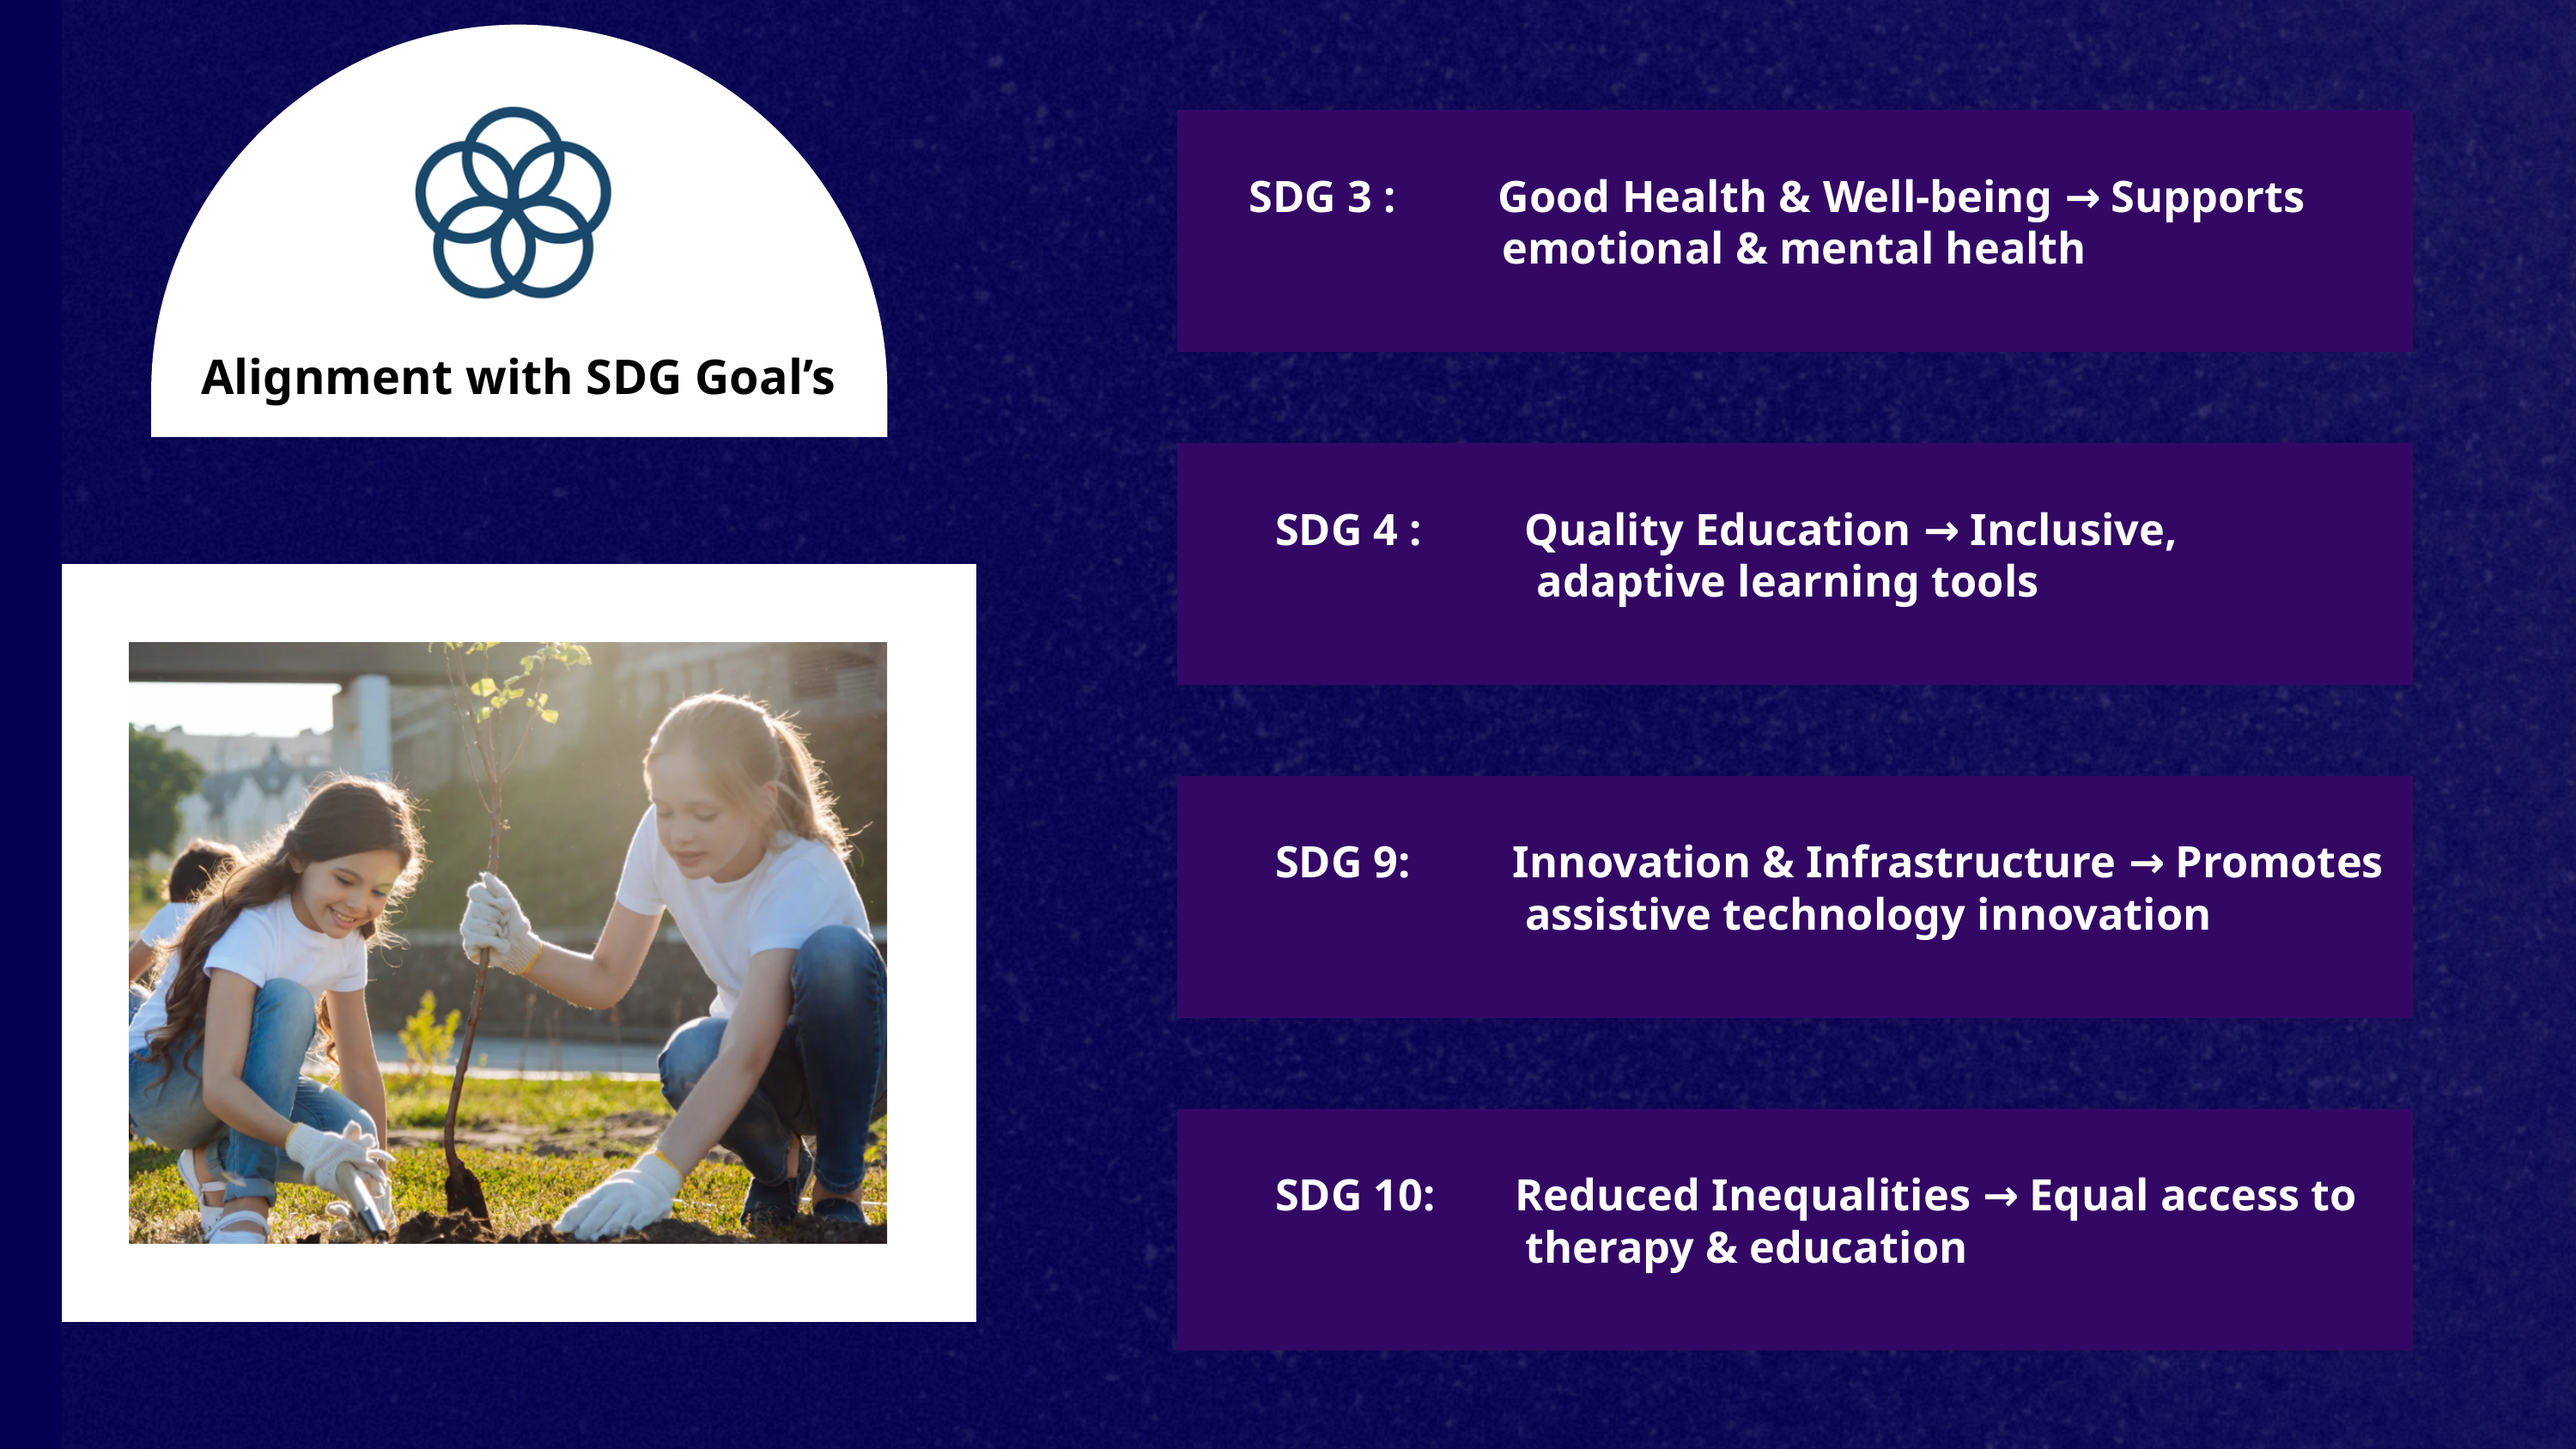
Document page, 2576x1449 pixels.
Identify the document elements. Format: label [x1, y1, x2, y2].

text_box [1176, 442, 2414, 685]
text_box [61, 0, 2576, 1449]
text_box [61, 563, 977, 1323]
text_box [1176, 1108, 2414, 1351]
text_box [150, 24, 888, 438]
text_box [1176, 775, 2414, 1018]
text_box [1176, 109, 2414, 352]
